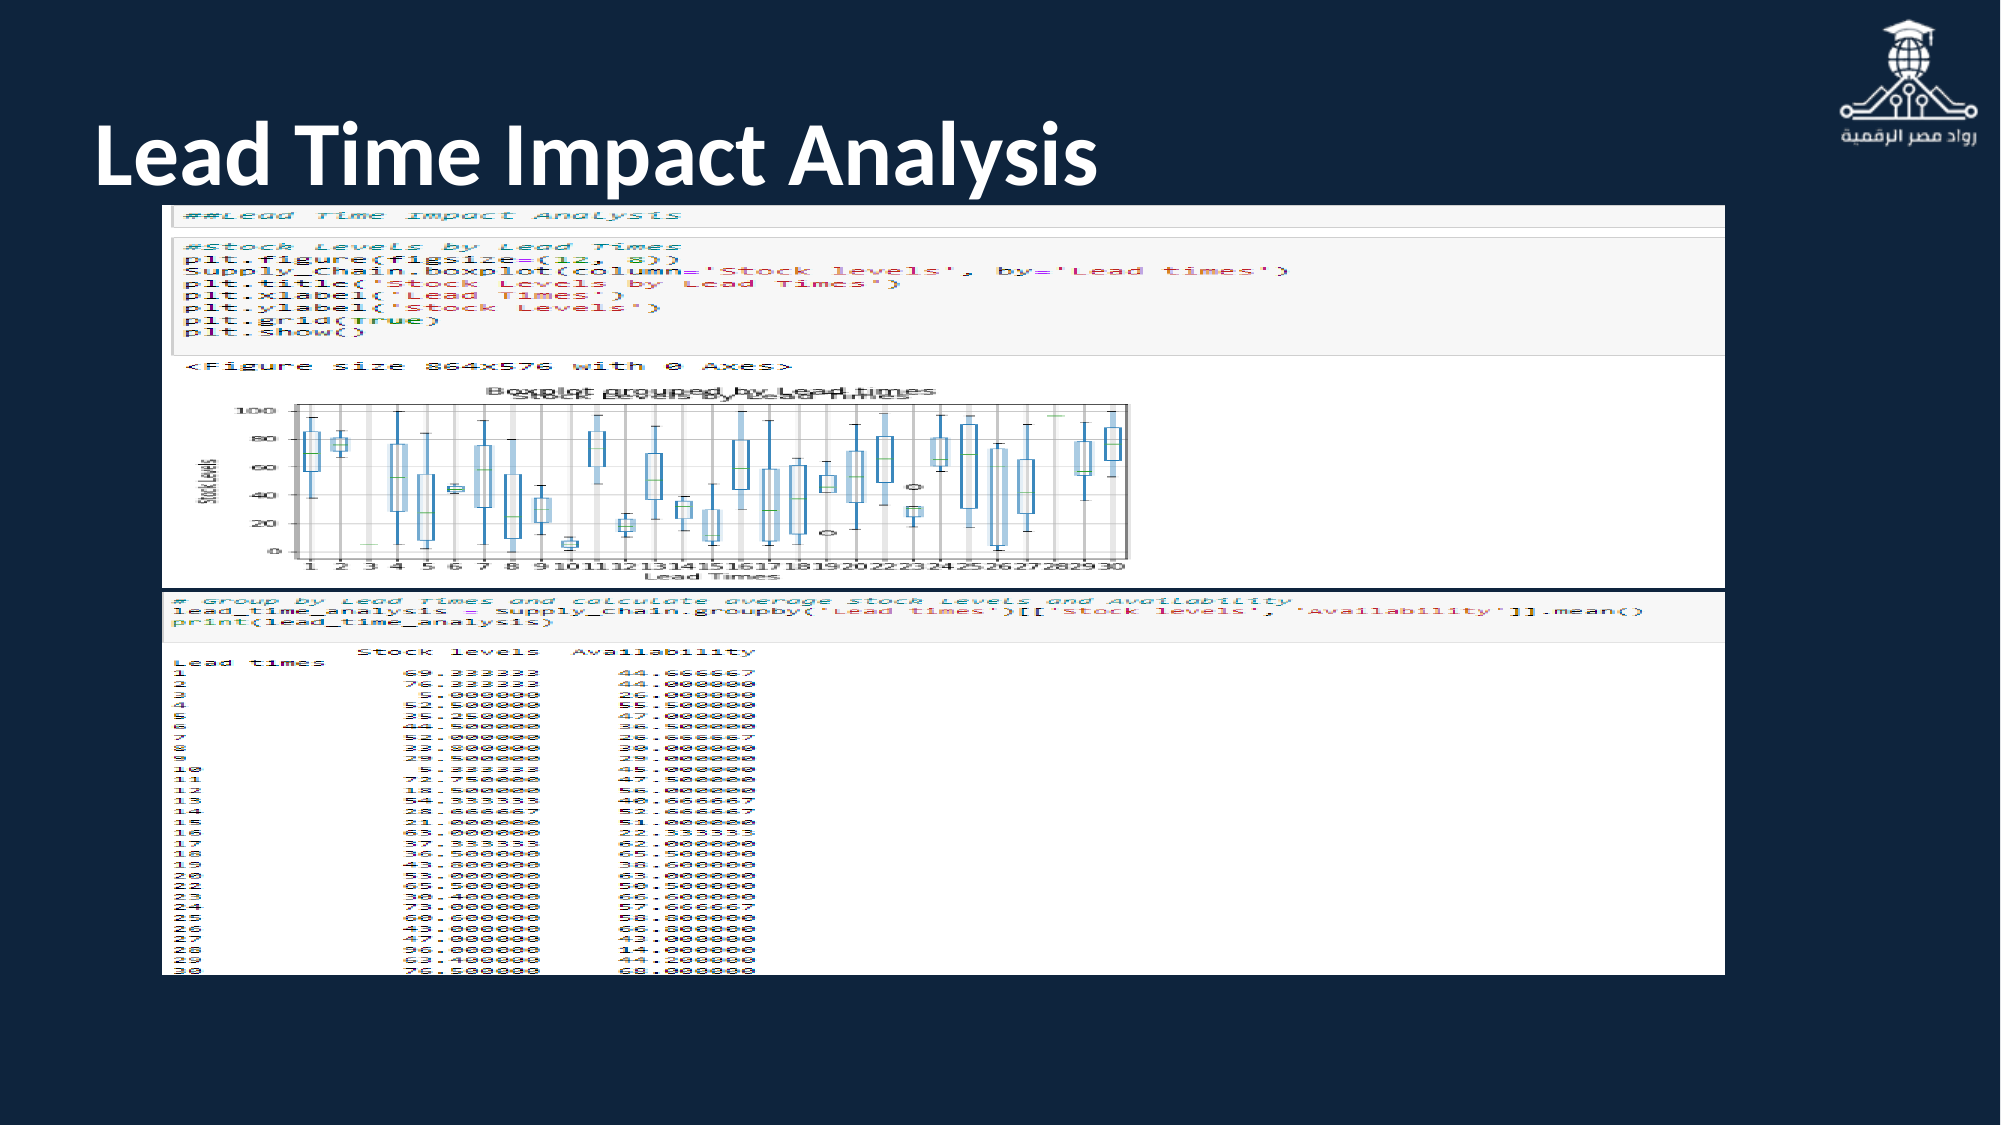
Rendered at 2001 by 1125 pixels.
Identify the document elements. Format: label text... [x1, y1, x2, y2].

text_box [162, 204, 1726, 976]
title Lead Time Impact Analysis [92, 62, 1513, 282]
picture [1815, 0, 2000, 183]
